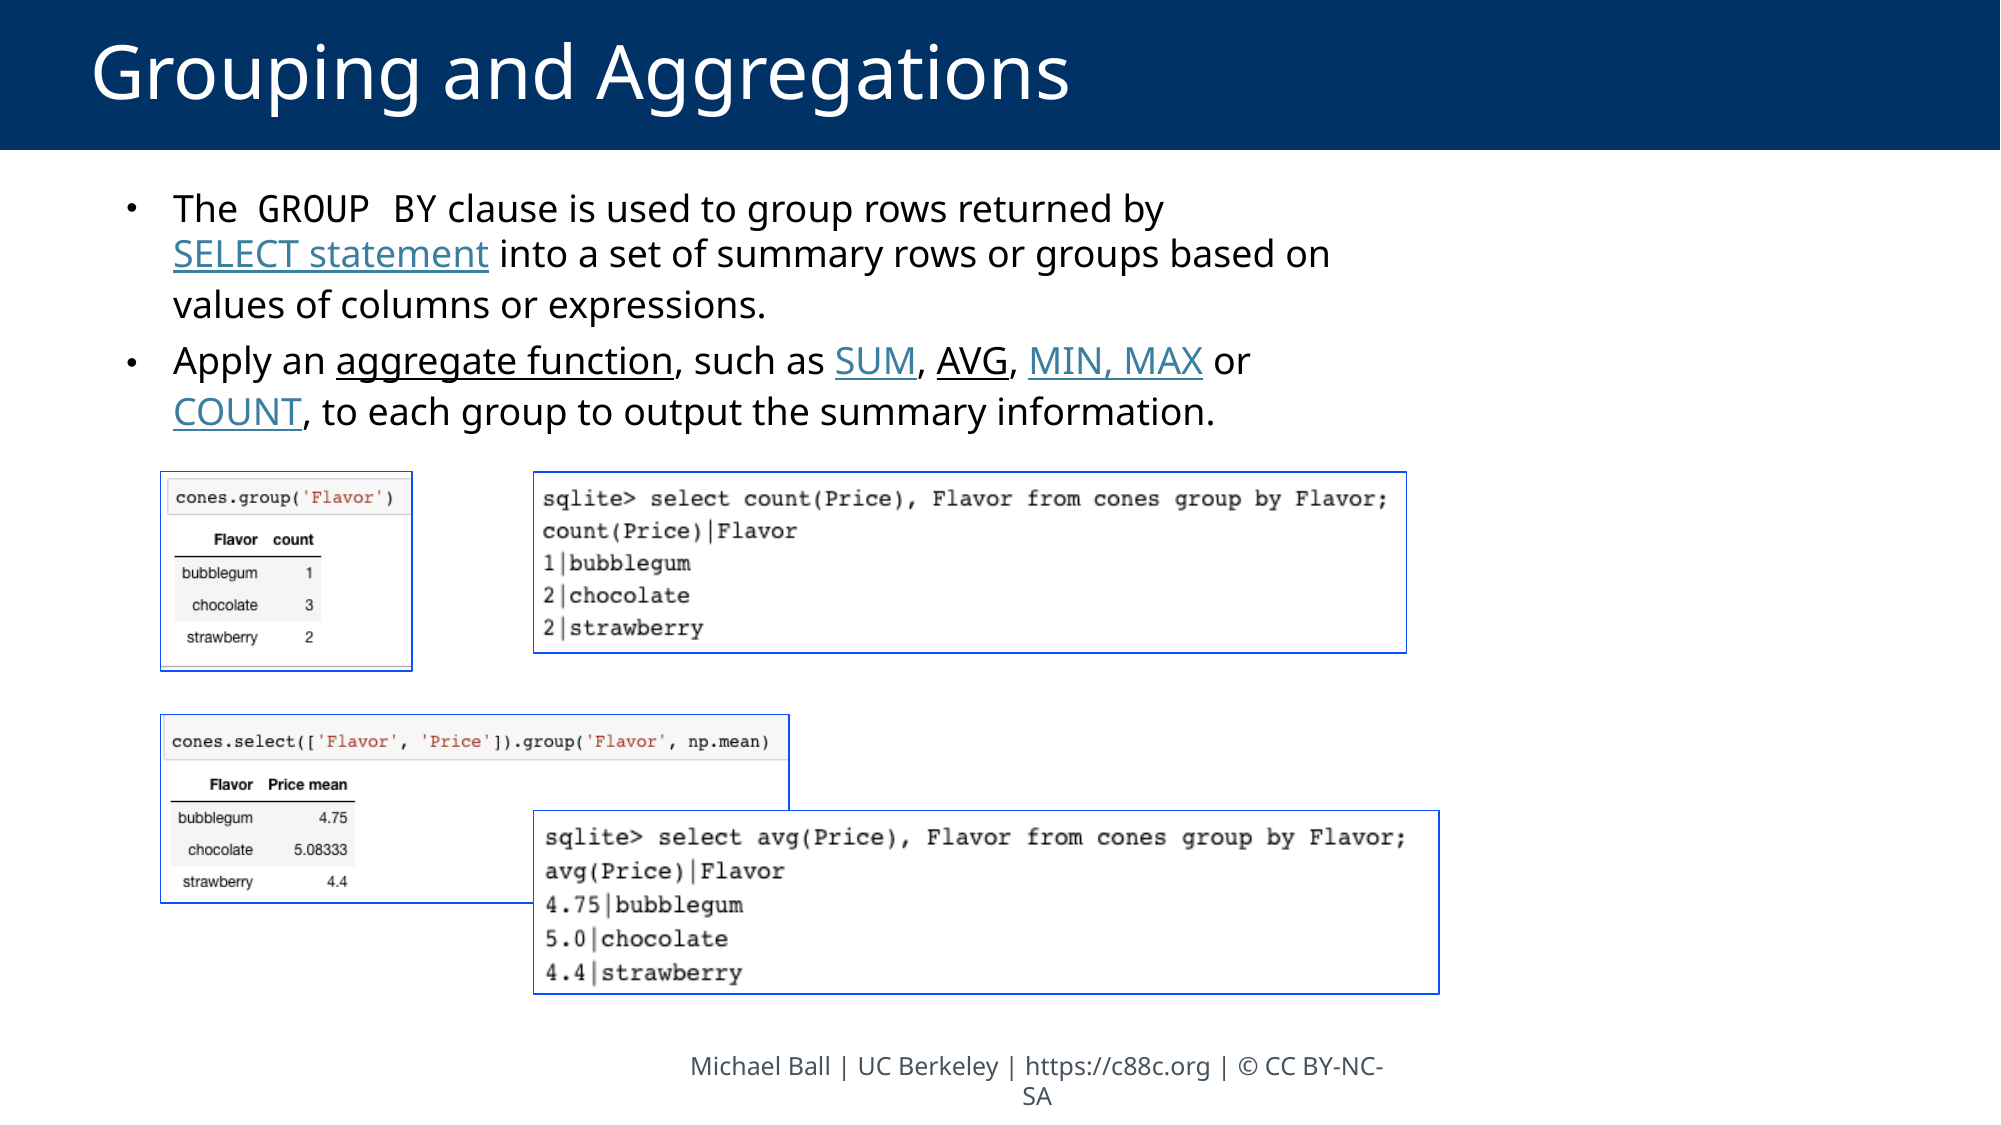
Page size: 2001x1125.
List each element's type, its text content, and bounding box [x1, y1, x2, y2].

picture [160, 715, 1439, 994]
list The GROUP BY clause is used to group rows returned by SELECT statement into a set of summary rows or groups based on values of columns or expressions. Apply an aggregate function, such as SUM, AVG, MIN, MAX or COUNT, to each group to output the summary information. [111, 177, 1362, 428]
footer Michael Ball | UC Berkeley | https://c88c.org | © CC BY-NC-SA [662, 1055, 1413, 1106]
picture [533, 472, 1407, 653]
title Grouping and Aggregations [0, 0, 2000, 152]
picture [160, 472, 412, 671]
